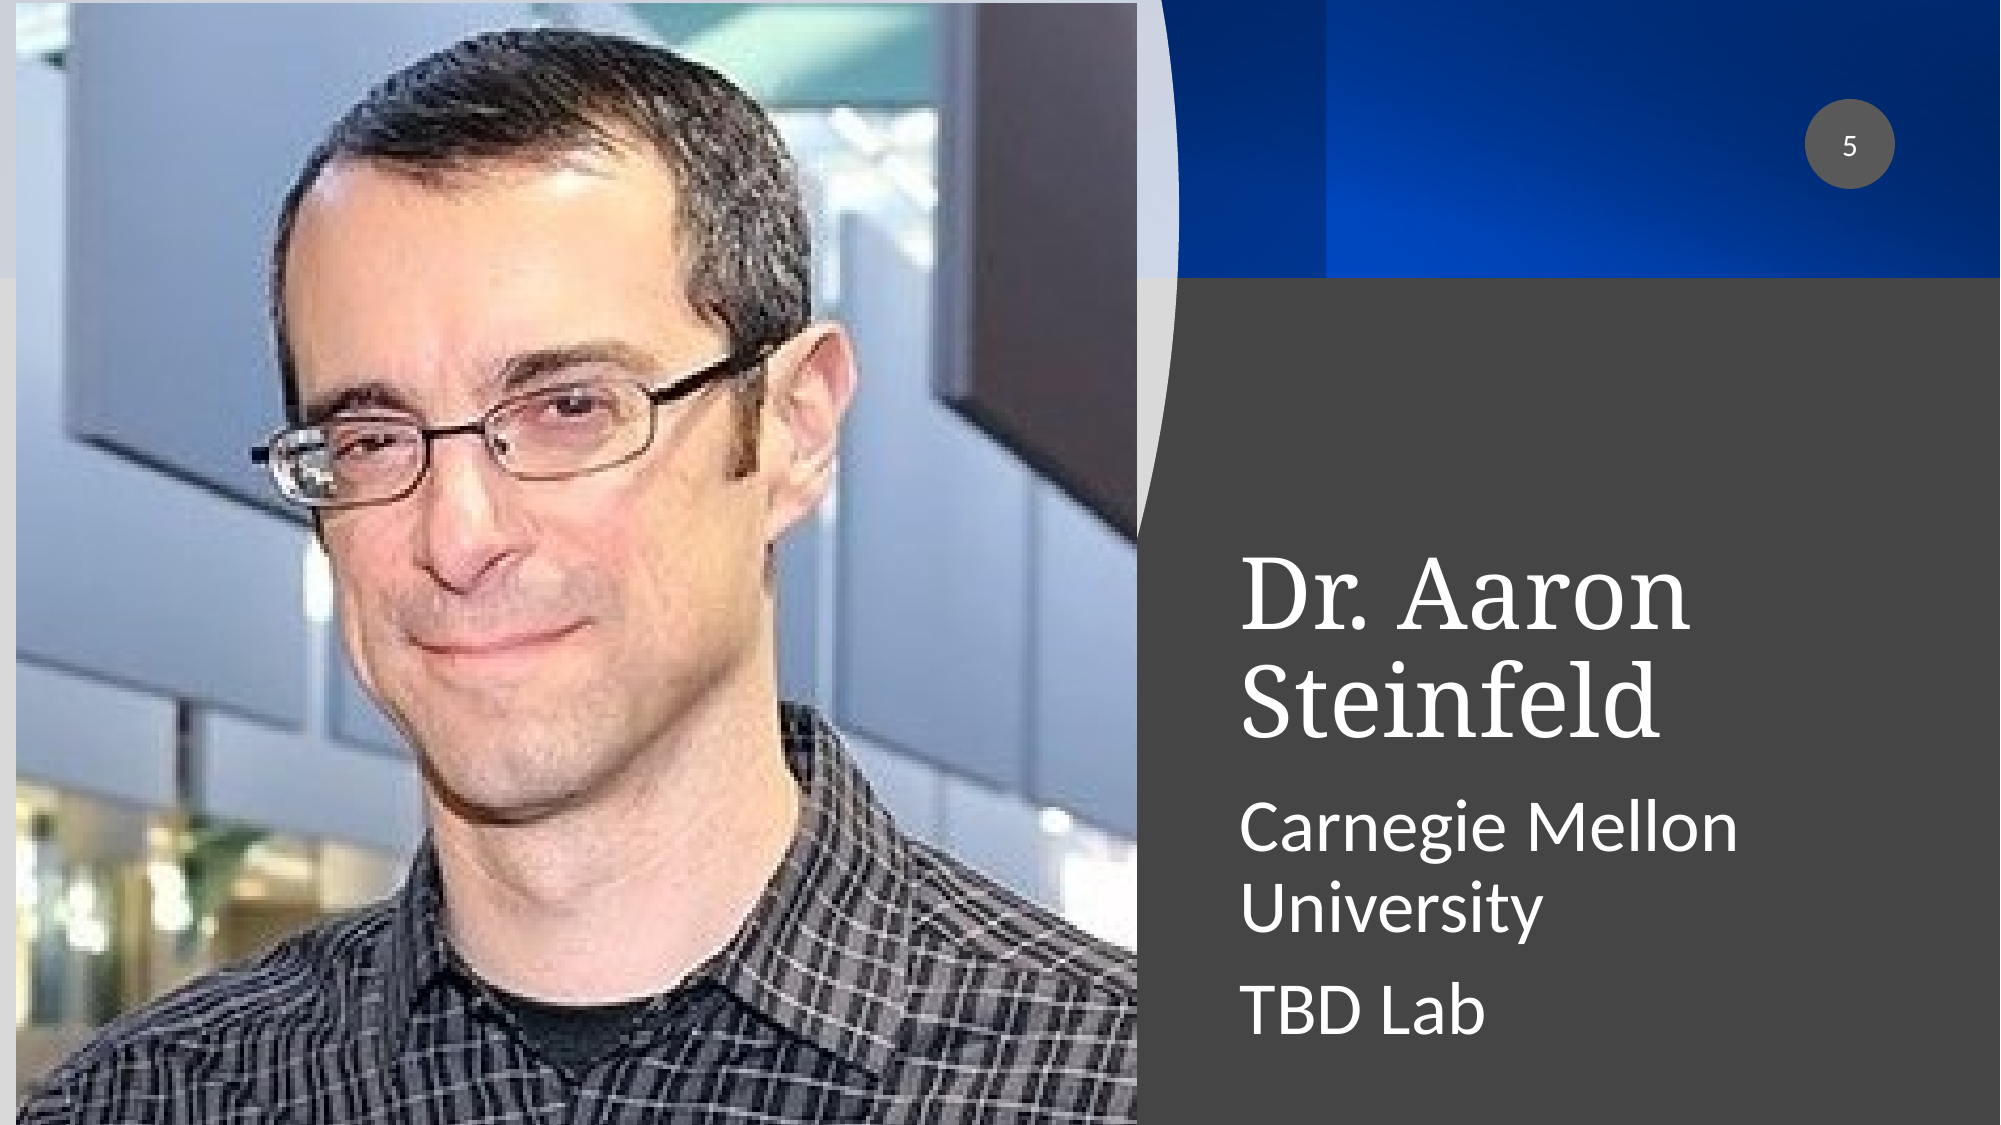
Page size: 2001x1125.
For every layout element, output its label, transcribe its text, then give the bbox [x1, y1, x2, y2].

list Carnegie Mellon University TBD Lab [1224, 779, 1895, 968]
picture [1163, 0, 2000, 278]
text_box [0, 0, 1181, 1125]
title Dr. Aaron Steinfeld [1224, 292, 1895, 767]
slide_number 5 [1804, 98, 1895, 189]
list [16, 3, 1137, 1125]
